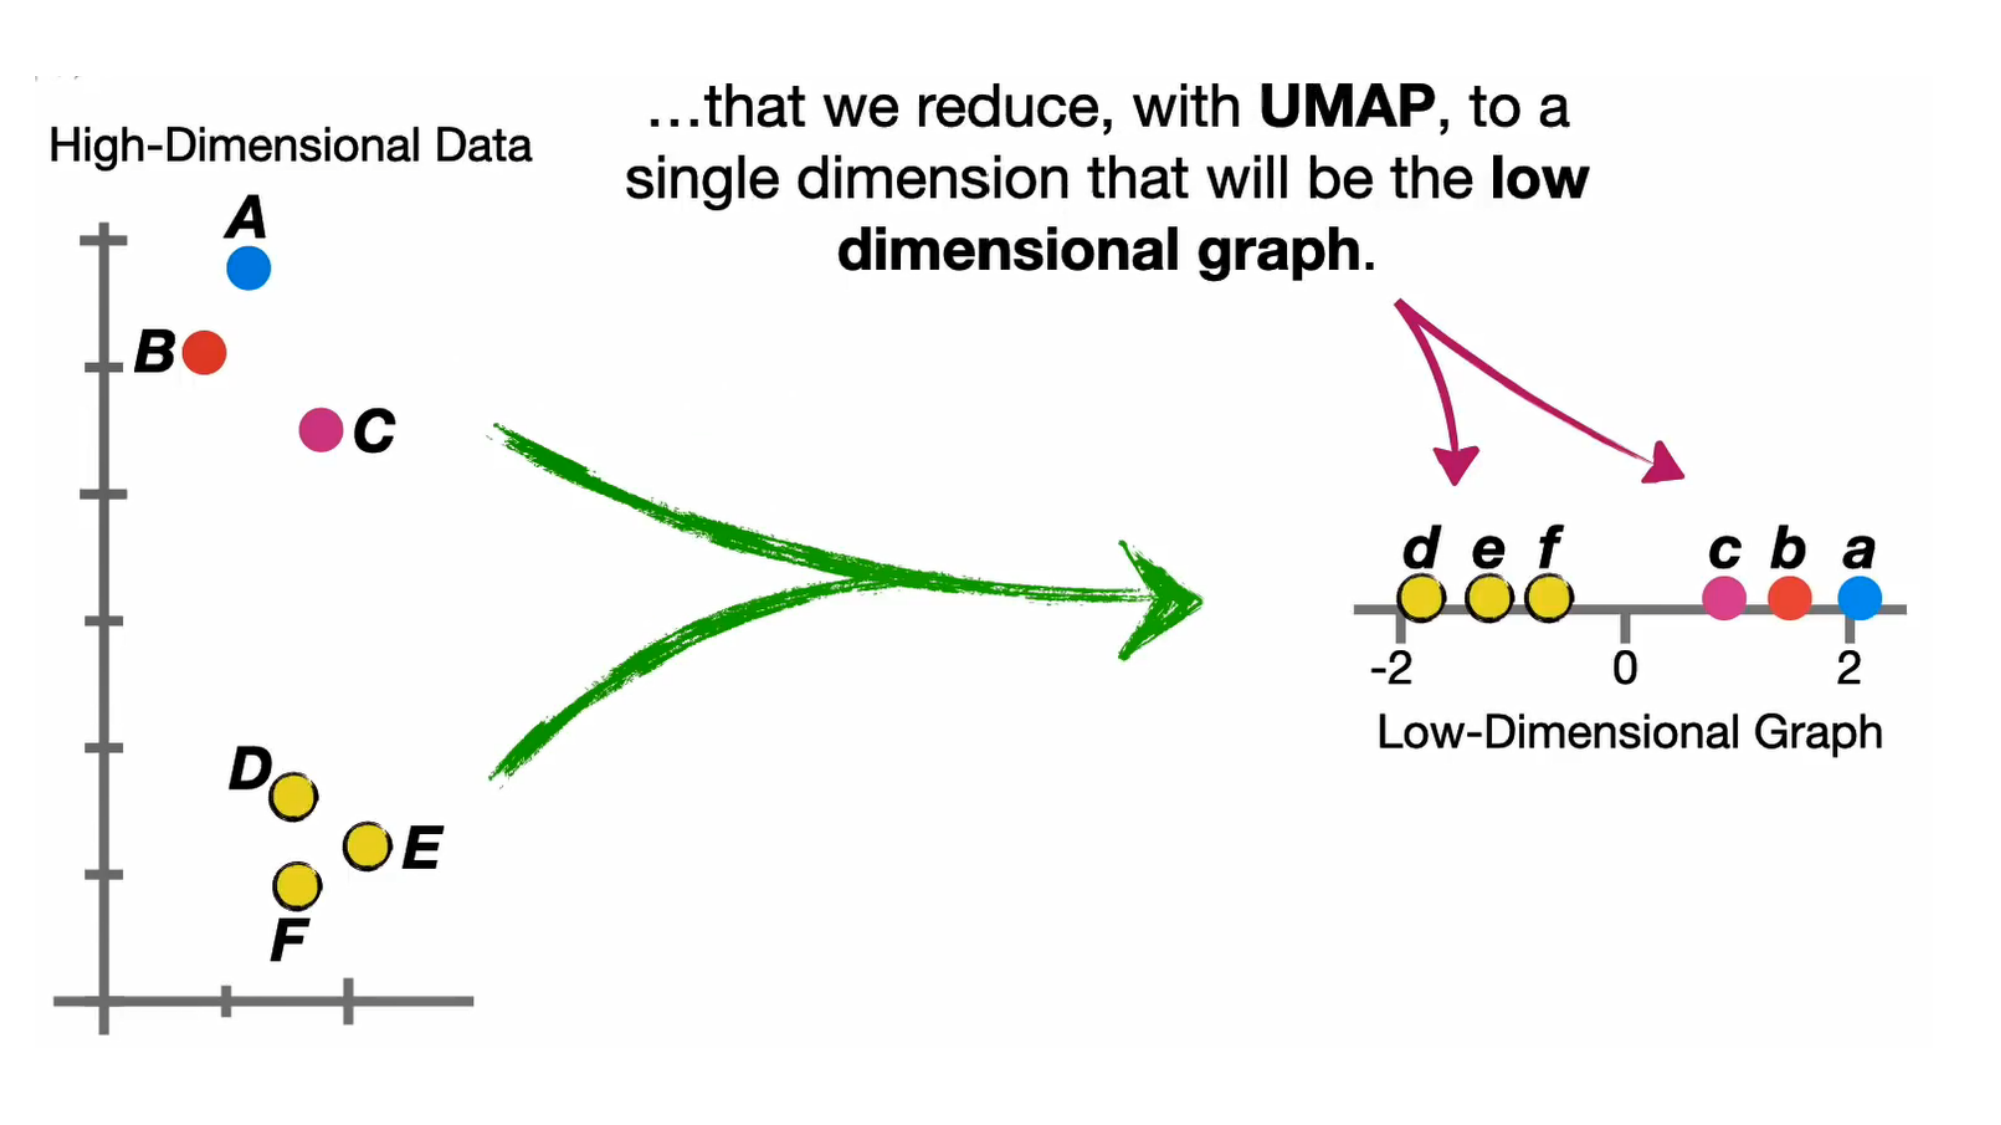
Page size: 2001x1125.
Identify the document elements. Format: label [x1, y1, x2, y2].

picture [35, 76, 1933, 1049]
